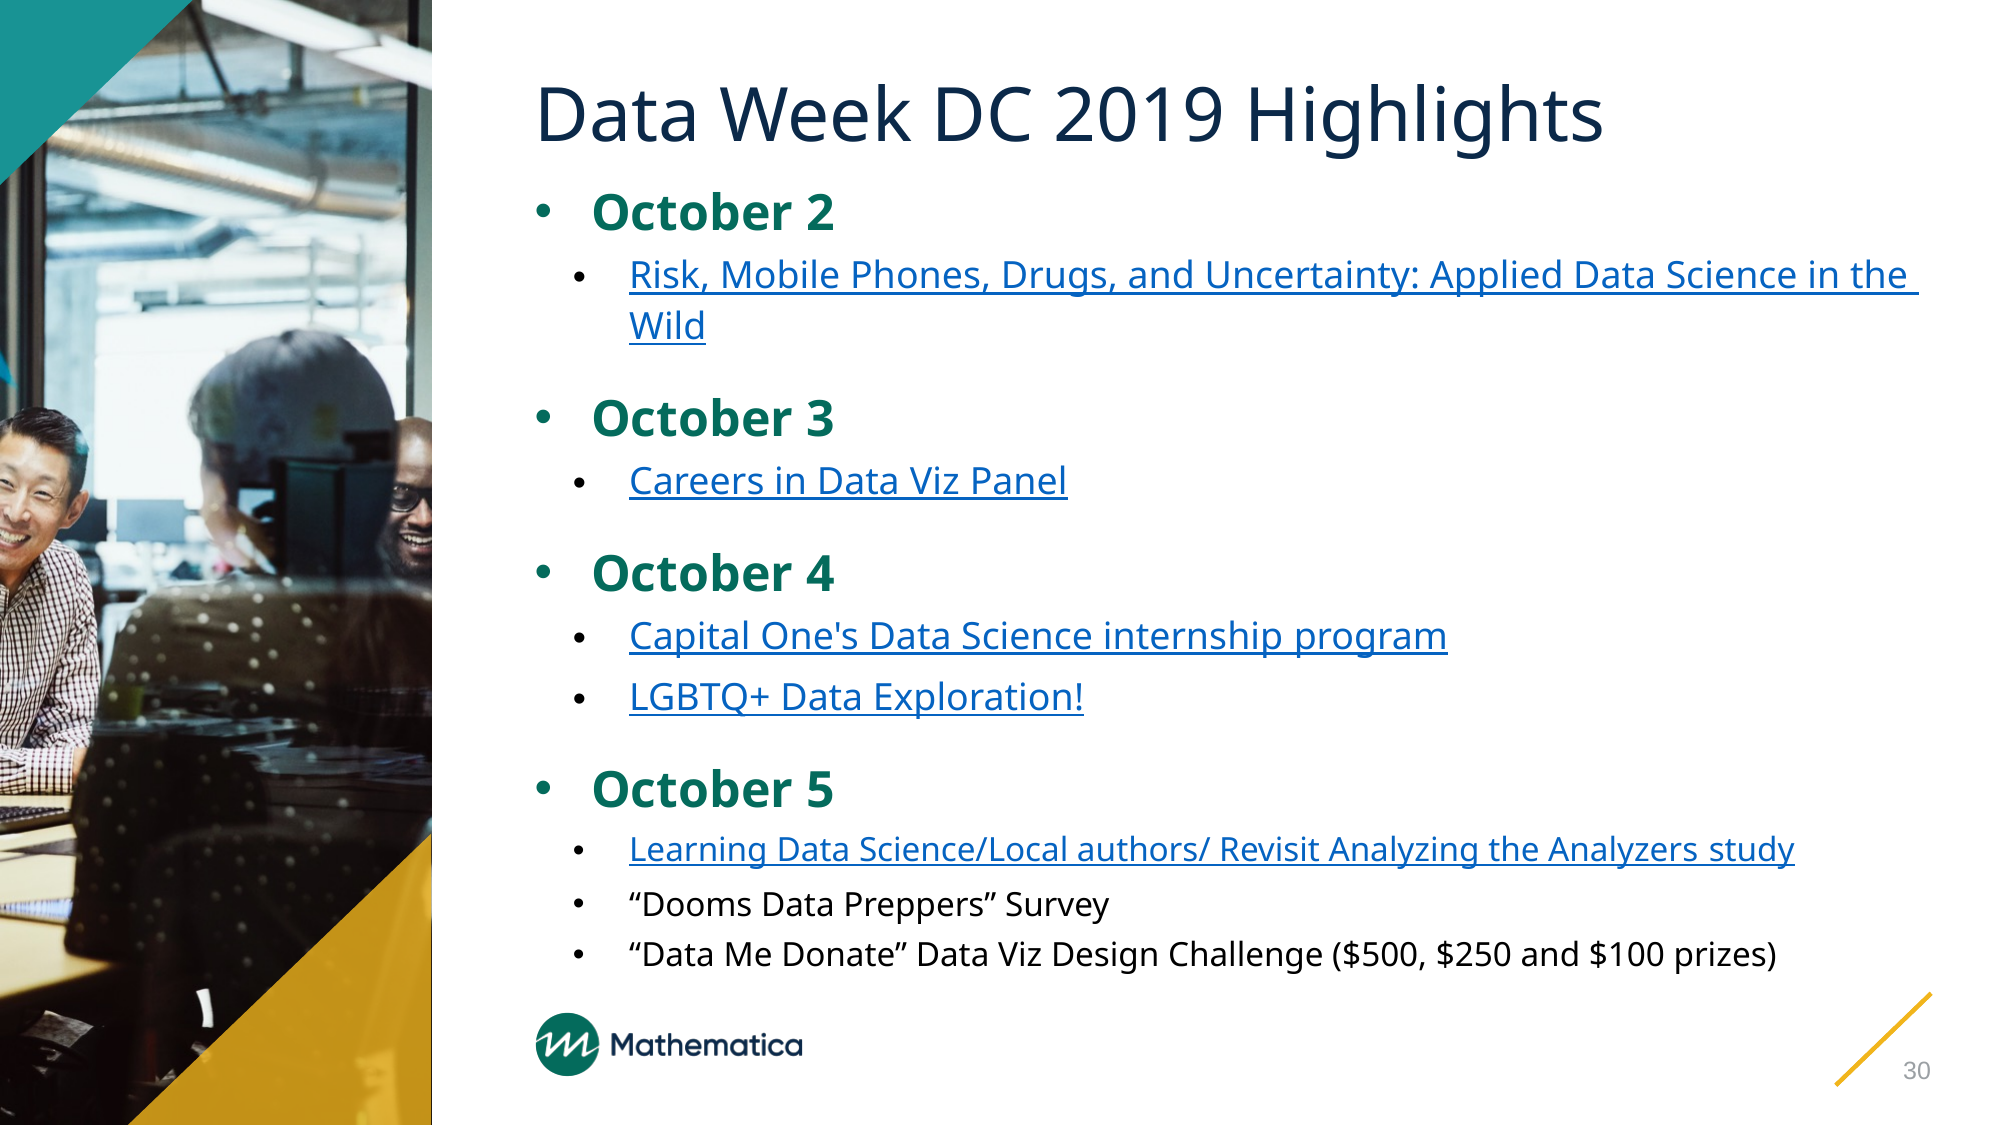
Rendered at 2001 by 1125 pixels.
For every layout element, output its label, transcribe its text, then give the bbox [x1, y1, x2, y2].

slide_number 30 [1845, 1013, 1932, 1125]
picture [0, 0, 432, 1125]
title Data Week DC 2019 Highlights [534, 59, 1932, 163]
picture [534, 1031, 804, 1078]
list October 2 Risk, Mobile Phones, Drugs, and Uncertainty: Applied Data Science in the Wild October 3 Careers in Data Viz Panel October 4 Capital One's Data Science internship program LGBTQ+ Data Exploration! October 5 Learning Data Science/Local authors/ Revisit Analyzing the Analyzers study “Dooms Data Preppers” Survey “Data Me Donate” Data Viz Design Challenge ($500, $250 and $100 prizes) [534, 180, 1932, 1031]
